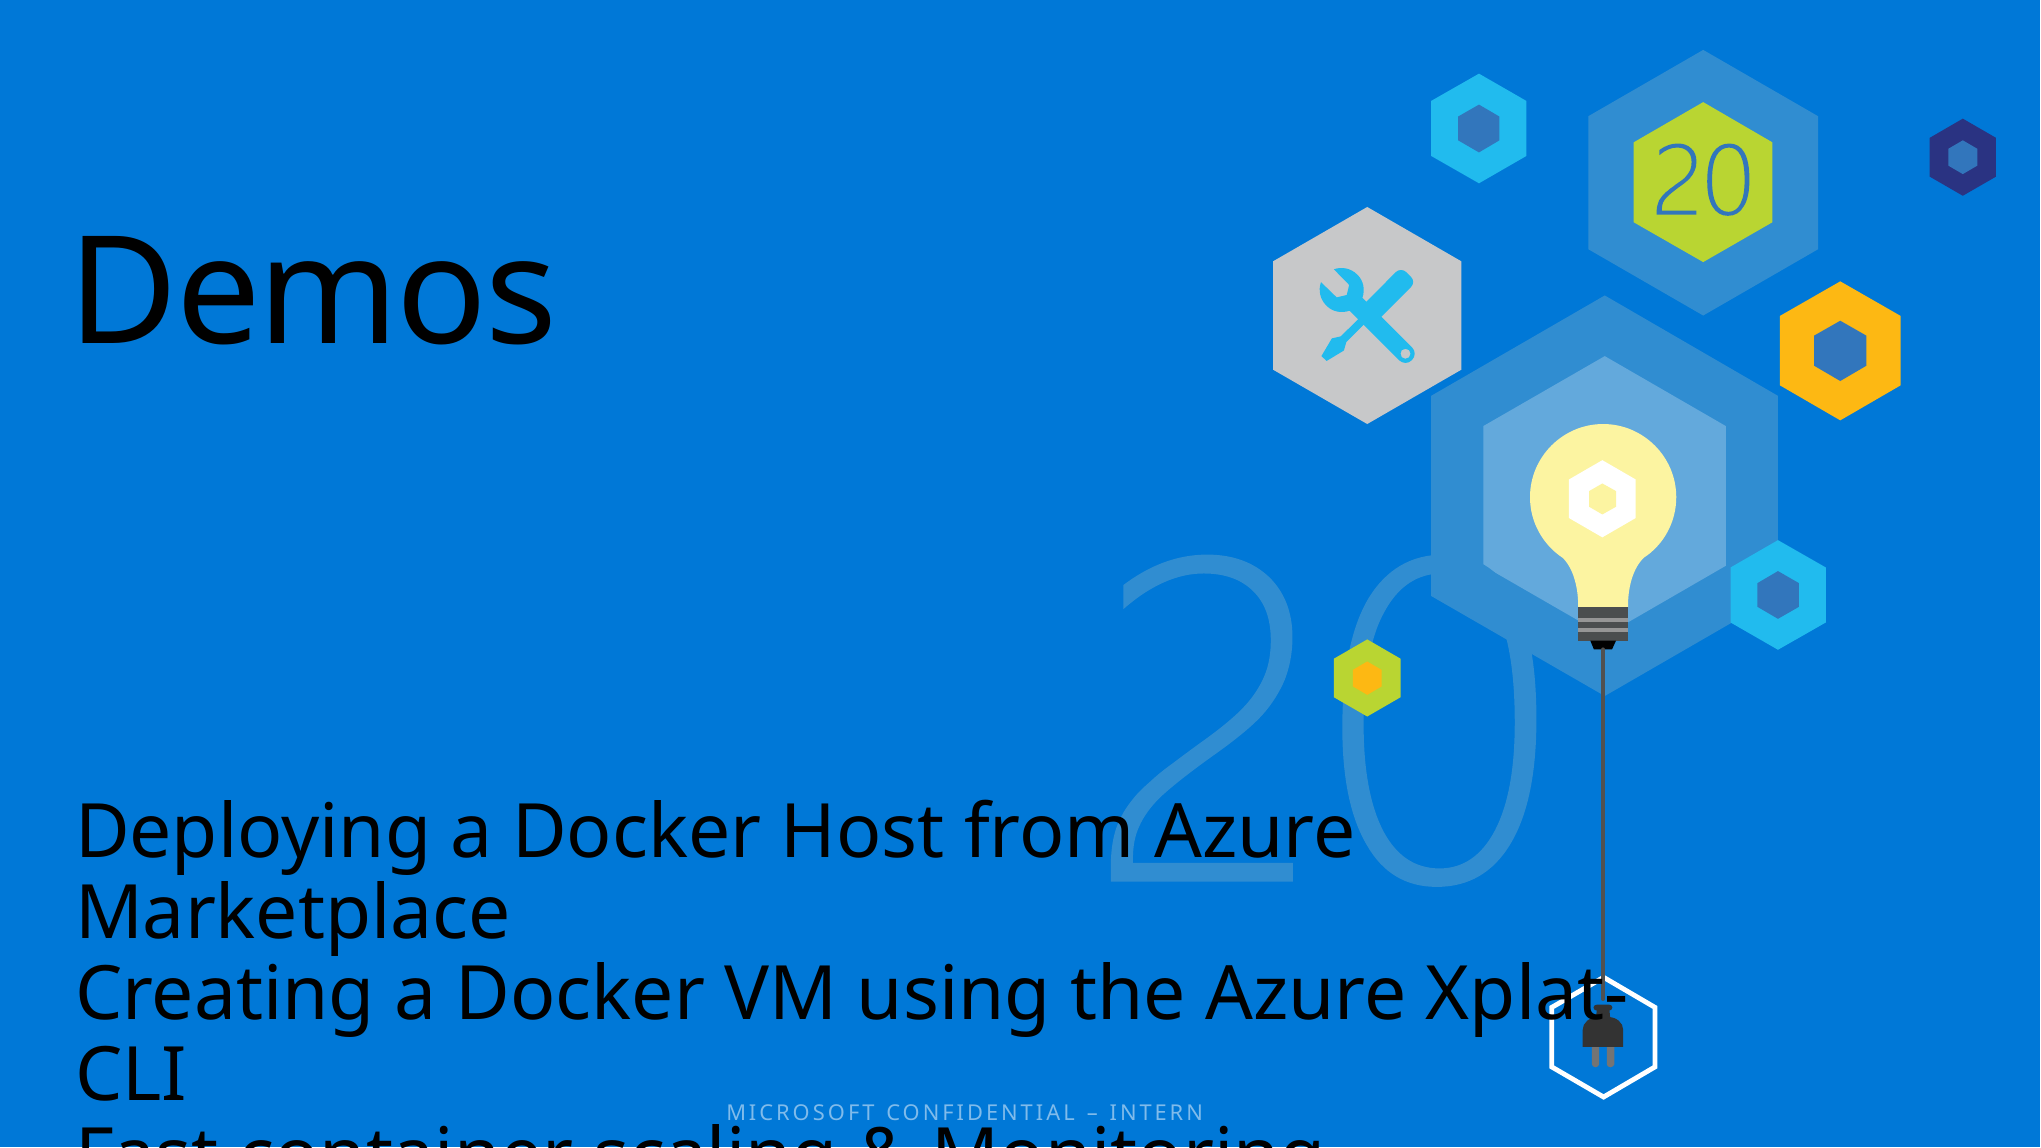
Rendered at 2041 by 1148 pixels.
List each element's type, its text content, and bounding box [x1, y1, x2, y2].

title Demos [45, 198, 1245, 768]
list Deploying a Docker Host from Azure Marketplace Creating a Docker VM using the Azure Xplat-CLI Fast container scaling & Monitoring [45, 768, 1683, 1069]
